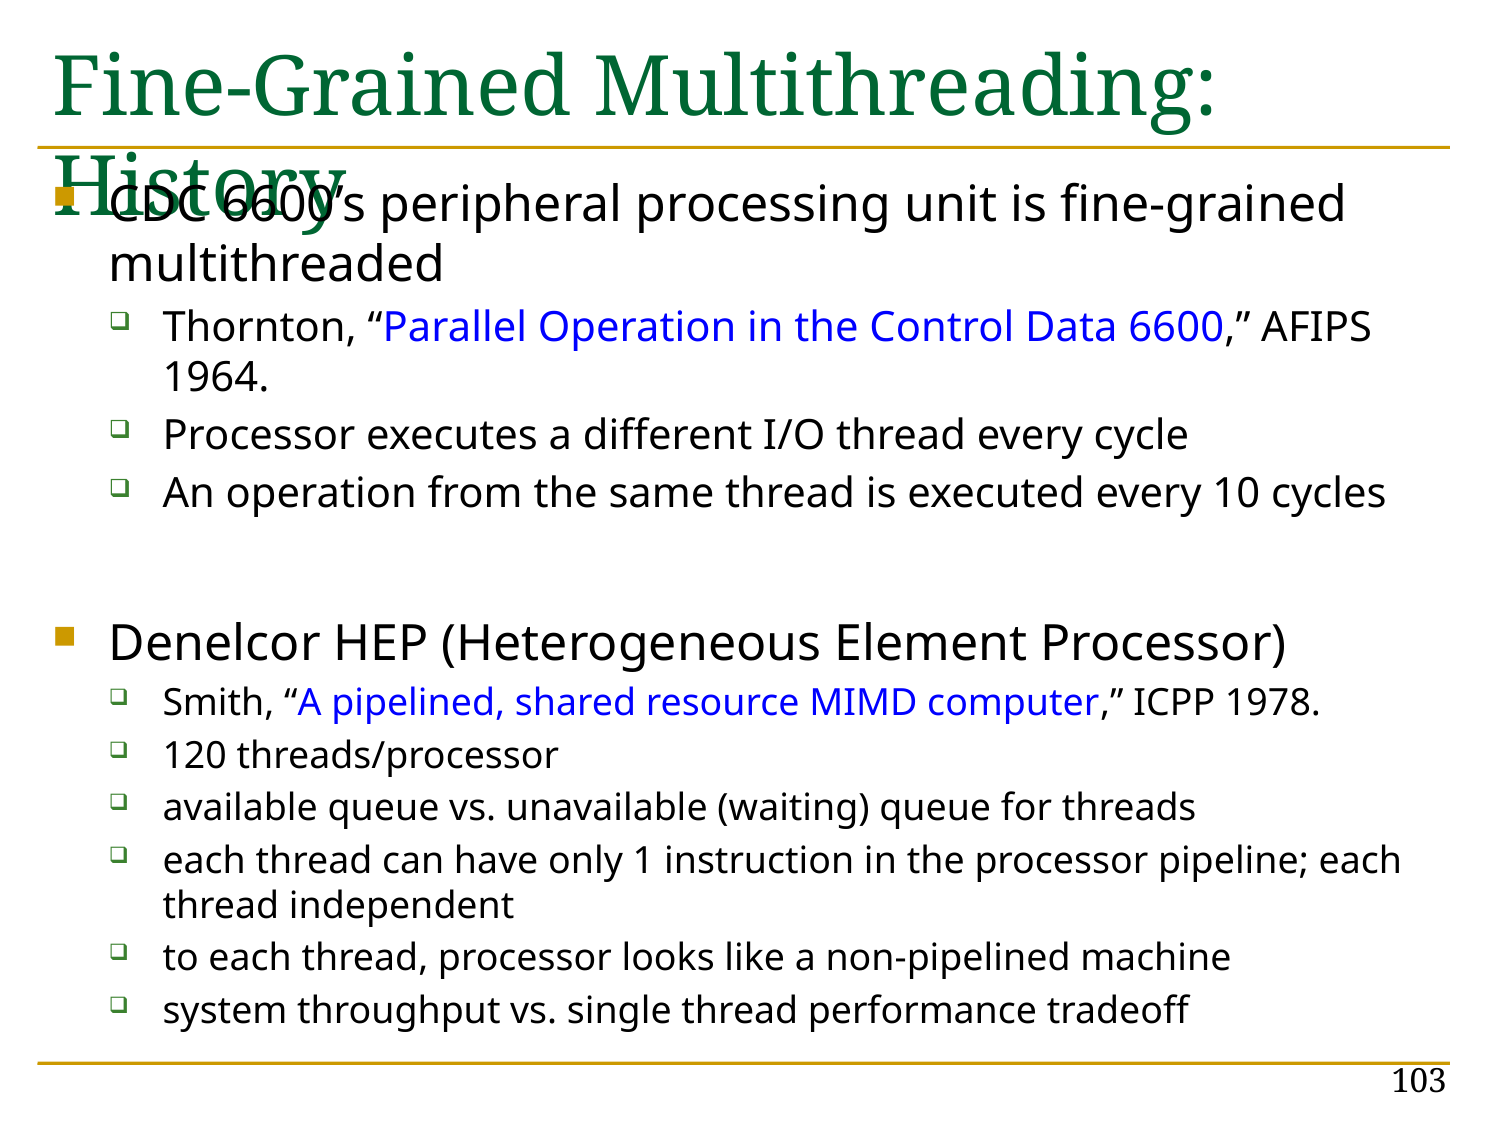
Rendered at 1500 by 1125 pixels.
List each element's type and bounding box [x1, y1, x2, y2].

slide_number [1111, 1036, 1462, 1112]
list [37, 163, 1500, 1016]
title [37, 24, 1450, 163]
